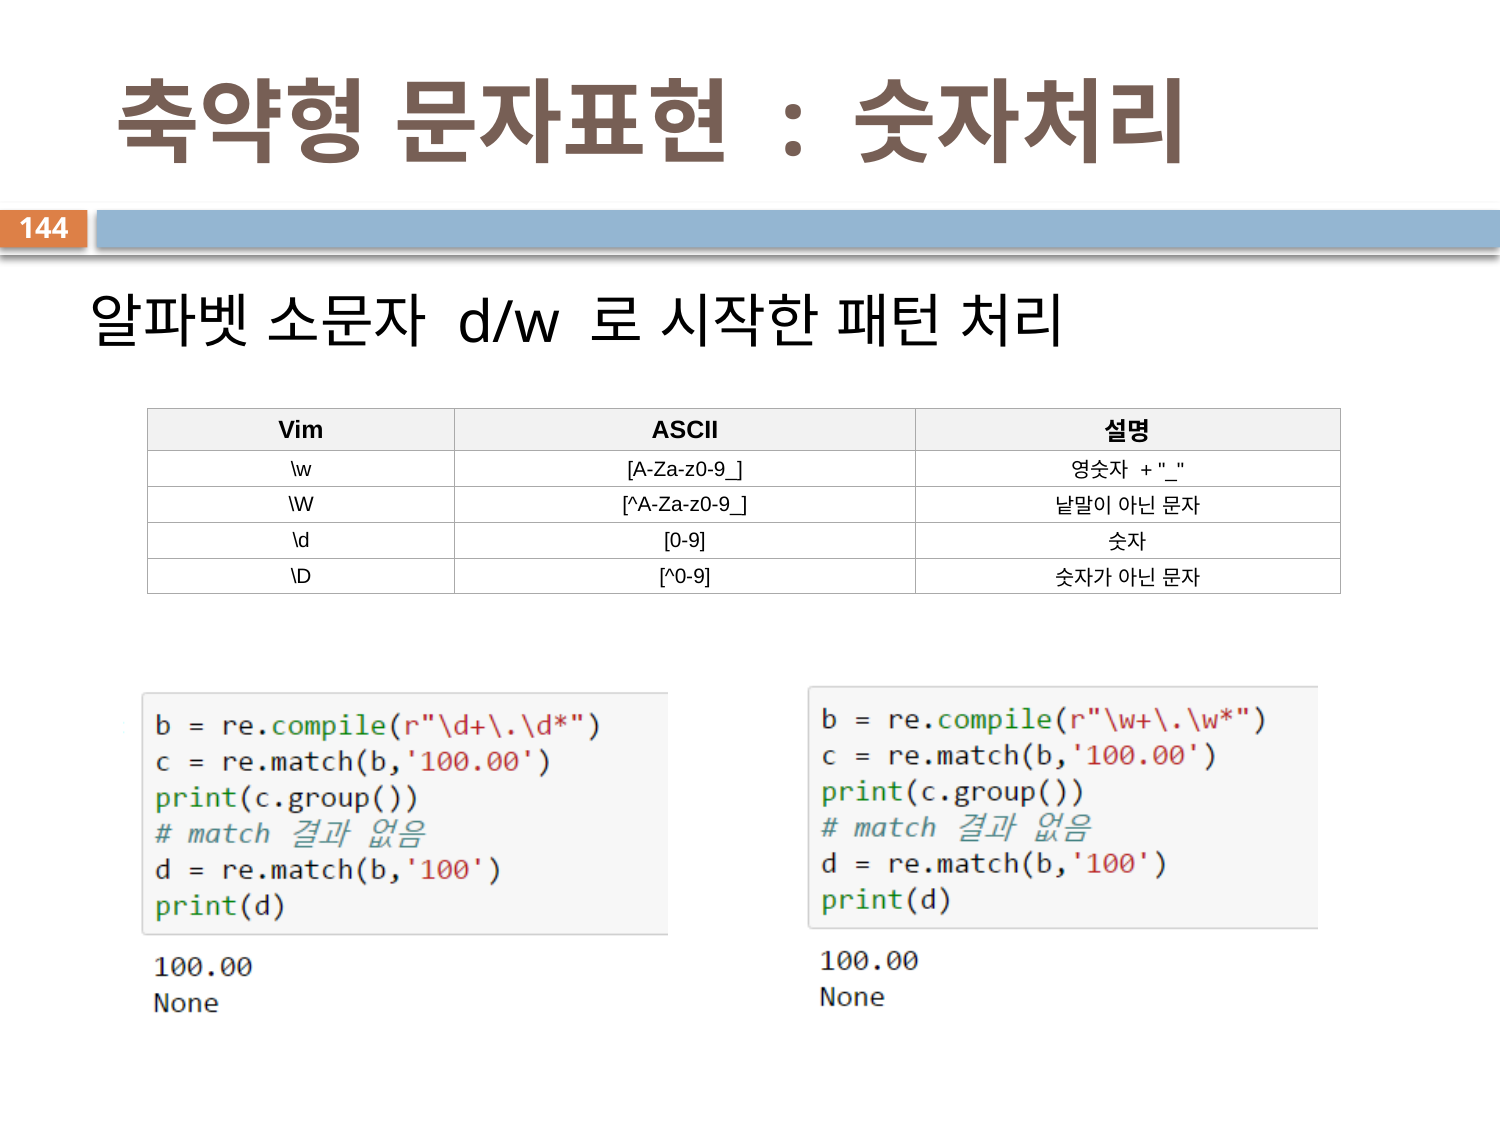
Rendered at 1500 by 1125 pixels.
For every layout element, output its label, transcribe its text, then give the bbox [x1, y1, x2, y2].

table_cell 숫자가 아닌 문자 [916, 559, 1340, 593]
title 축약형 문자표현 : 숫자처리 [100, 37, 1438, 200]
table_header ASCII [455, 409, 915, 450]
table_cell 영숫자 + "_" [916, 451, 1340, 486]
table_cell 숫자 [916, 523, 1340, 558]
table_header Vim [148, 409, 454, 450]
slide_number 144 [0, 208, 88, 249]
picture [796, 680, 1318, 1036]
table_cell [^0-9] [455, 559, 915, 593]
table_cell \w [148, 451, 454, 486]
table_cell 낱말이 아닌 문자 [916, 487, 1340, 522]
table_cell \D [148, 559, 454, 593]
picture [123, 680, 668, 1039]
table_cell \d [148, 523, 454, 558]
table_cell [0-9] [455, 523, 915, 558]
list 알파벳 소문자 d/w 로 시작한 패턴 처리 [75, 262, 1425, 398]
table_cell [A-Za-z0-9_] [455, 451, 915, 486]
table_cell [^A-Za-z0-9_] [455, 487, 915, 522]
table_cell \W [148, 487, 454, 522]
table_header 설명 [916, 409, 1340, 450]
